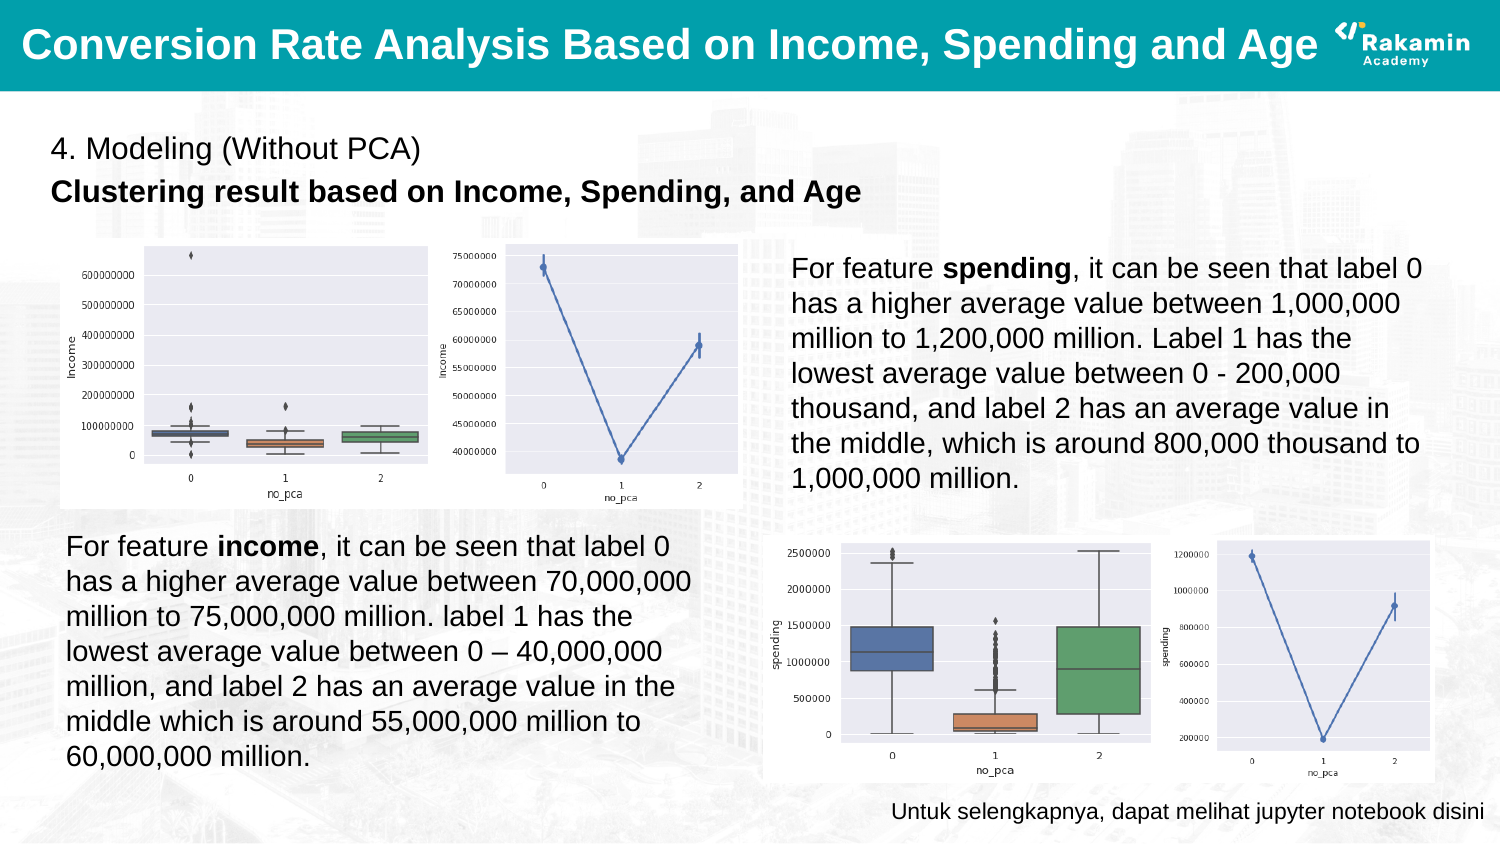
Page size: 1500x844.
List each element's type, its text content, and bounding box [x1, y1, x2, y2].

list 4. Modeling (Without PCA) Clustering result based on Income, Spending, and Age [13, 107, 1486, 828]
picture [60, 238, 743, 509]
text_box For feature spending, it can be seen that label 0 has a higher average value between 1,000,000 million to 1,200,000 million. Label 1 has the lowest average value between 0 - 200,000 thousand, and label 2 has an average value in the middle, which is around 800,000 thousand to 1,000,000 million. [776, 242, 1452, 502]
title Conversion Rate Analysis Based on Income, Spending and Age [0, 1, 1341, 96]
text_box Untuk selengkapnya, dapat melihat jupyter notebook disini [763, 782, 1500, 838]
text_box For feature income, it can be seen that label 0 has a higher average value between 70,000,000 million to 75,000,000 million. label 1 has the lowest average value between 0 – 40,000,000 million, and label 2 has an average value in the middle which is around 55,000,000 million to 60,000,000 million. [51, 520, 727, 780]
picture [763, 535, 1435, 784]
picture [0, 0, 1500, 844]
